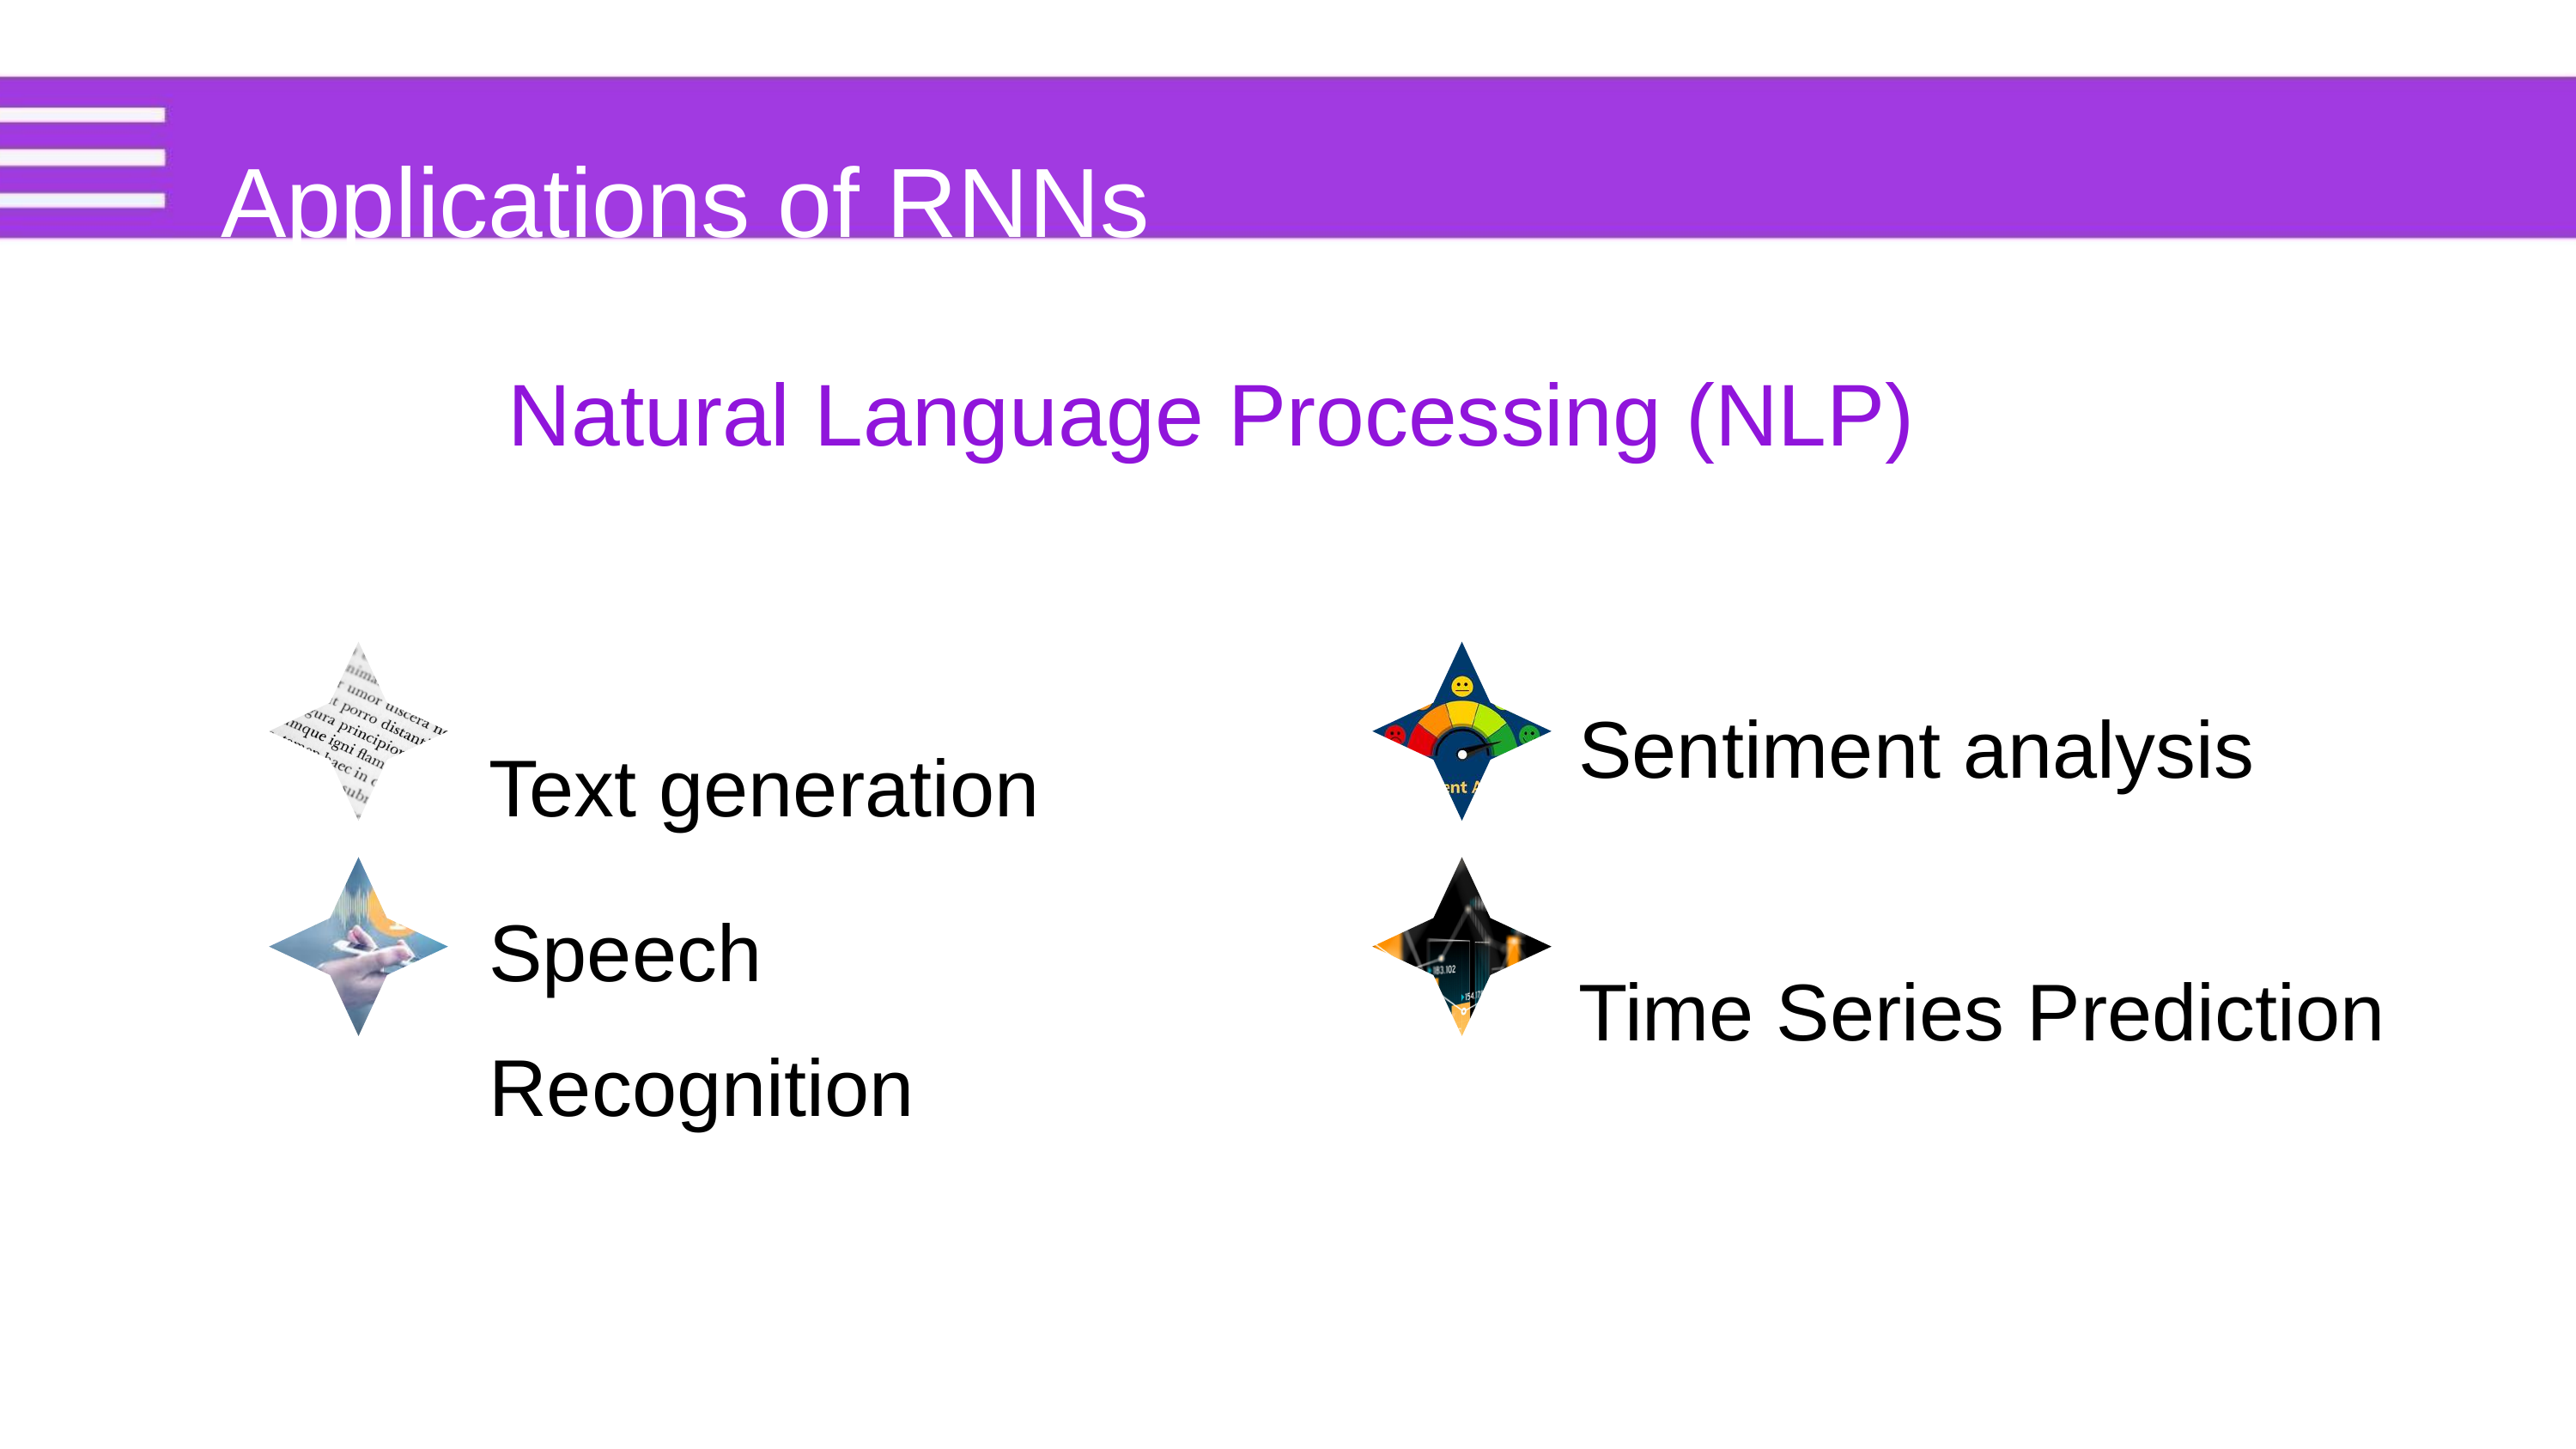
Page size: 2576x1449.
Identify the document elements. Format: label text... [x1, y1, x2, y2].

text_box Time Series Prediction [1578, 815, 2388, 1058]
text_box [1372, 641, 1552, 822]
text_box Applications of RNNs [221, 91, 2576, 257]
text_box Natural Language Processing (NLP) [507, 316, 2374, 464]
text_box Sentiment analysis [1578, 659, 2388, 795]
text_box [269, 641, 448, 822]
text_box Speech Recognition [489, 862, 1209, 1133]
text_box [0, 0, 2576, 1437]
text_box [1372, 857, 1552, 1036]
text_box Text generation [489, 591, 1116, 834]
text_box [269, 857, 448, 1036]
